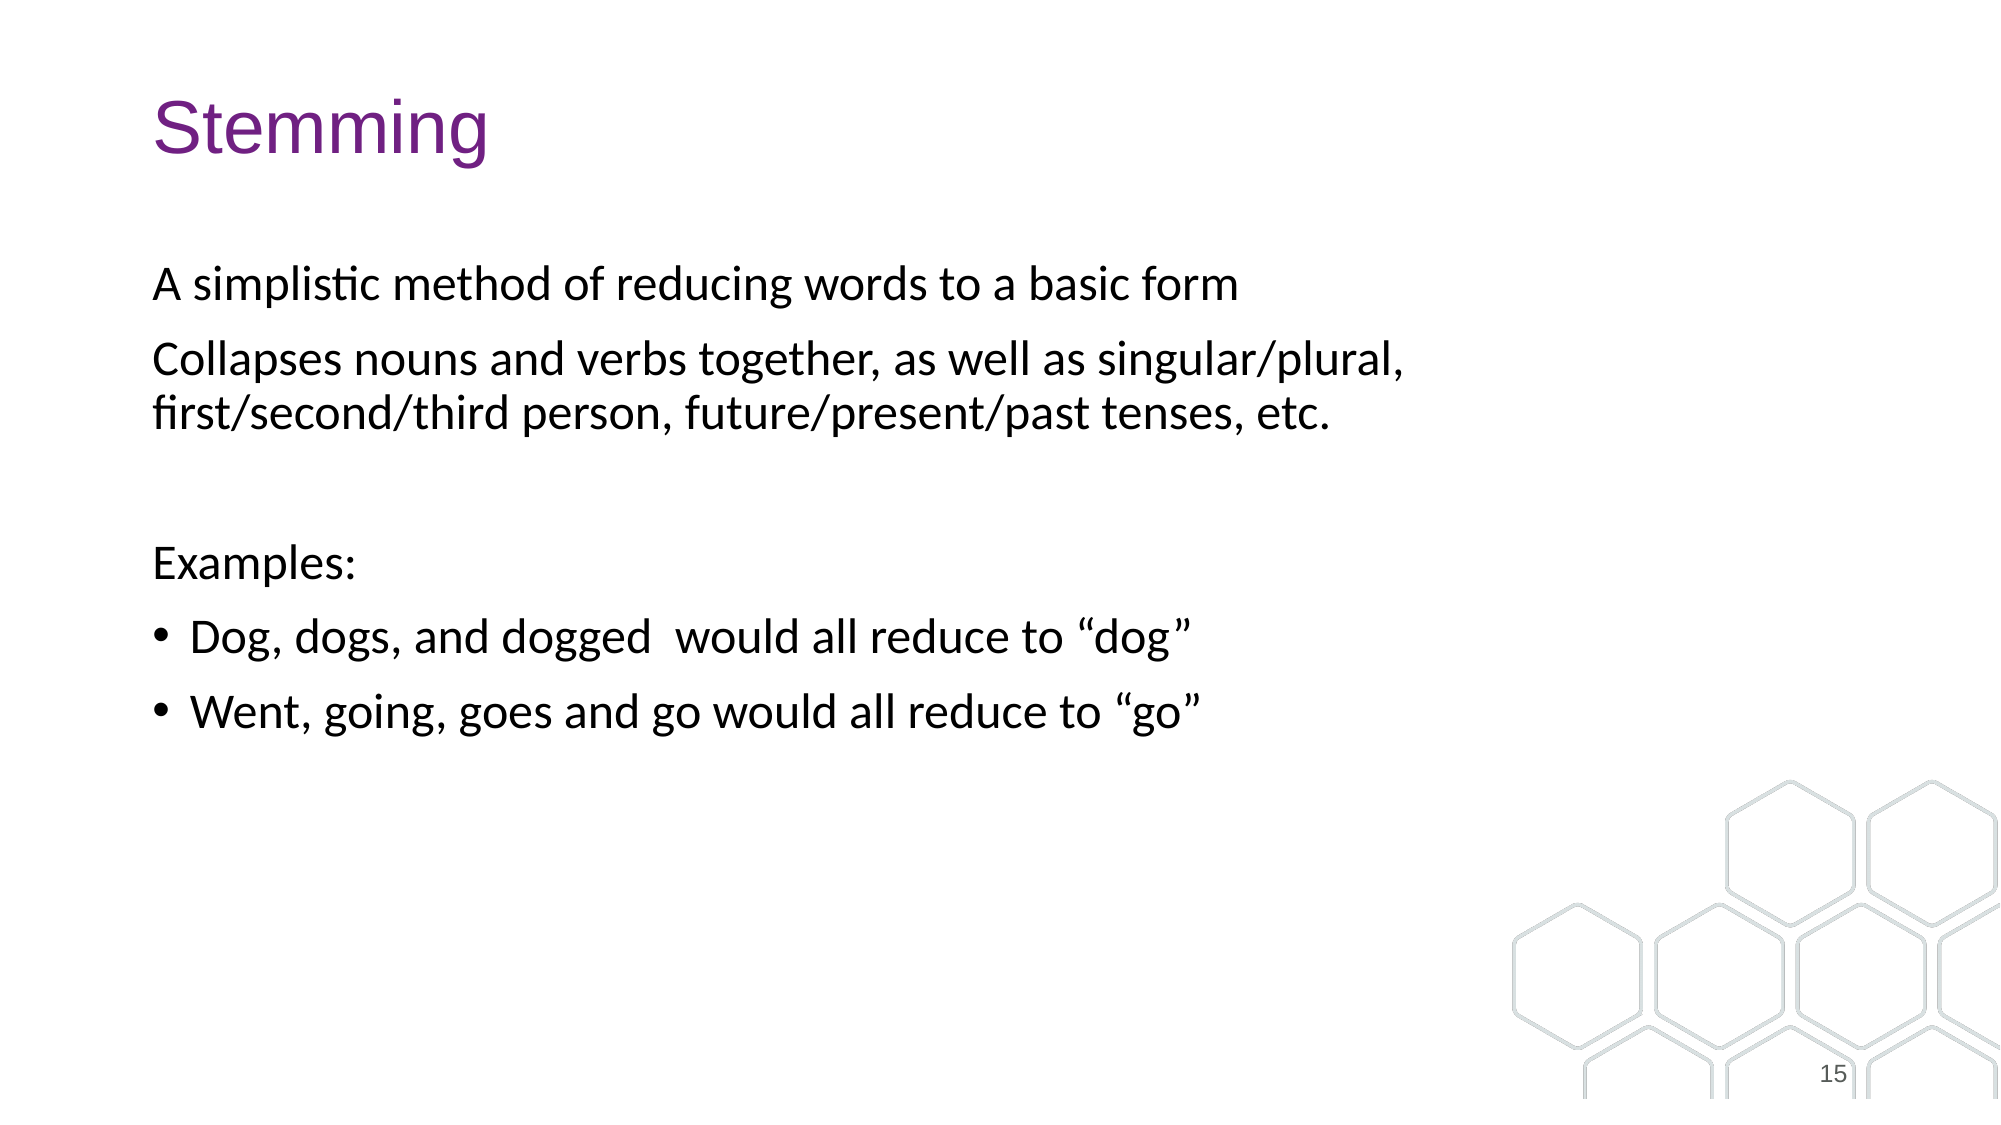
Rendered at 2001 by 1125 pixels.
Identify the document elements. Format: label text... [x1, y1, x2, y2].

title Stemming [137, 84, 1775, 175]
picture [1412, 508, 2001, 1099]
list A simplistic method of reducing words to a basic form Collapses nouns and verbs together, as well as singular/plural, first/second/third person, future/present/past tenses, etc. Examples: Dog, dogs, and dogged would all reduce to “dog” Went, going, goes and go would all reduce to “go” [137, 249, 1775, 779]
slide_number 15 [1412, 1042, 1863, 1103]
